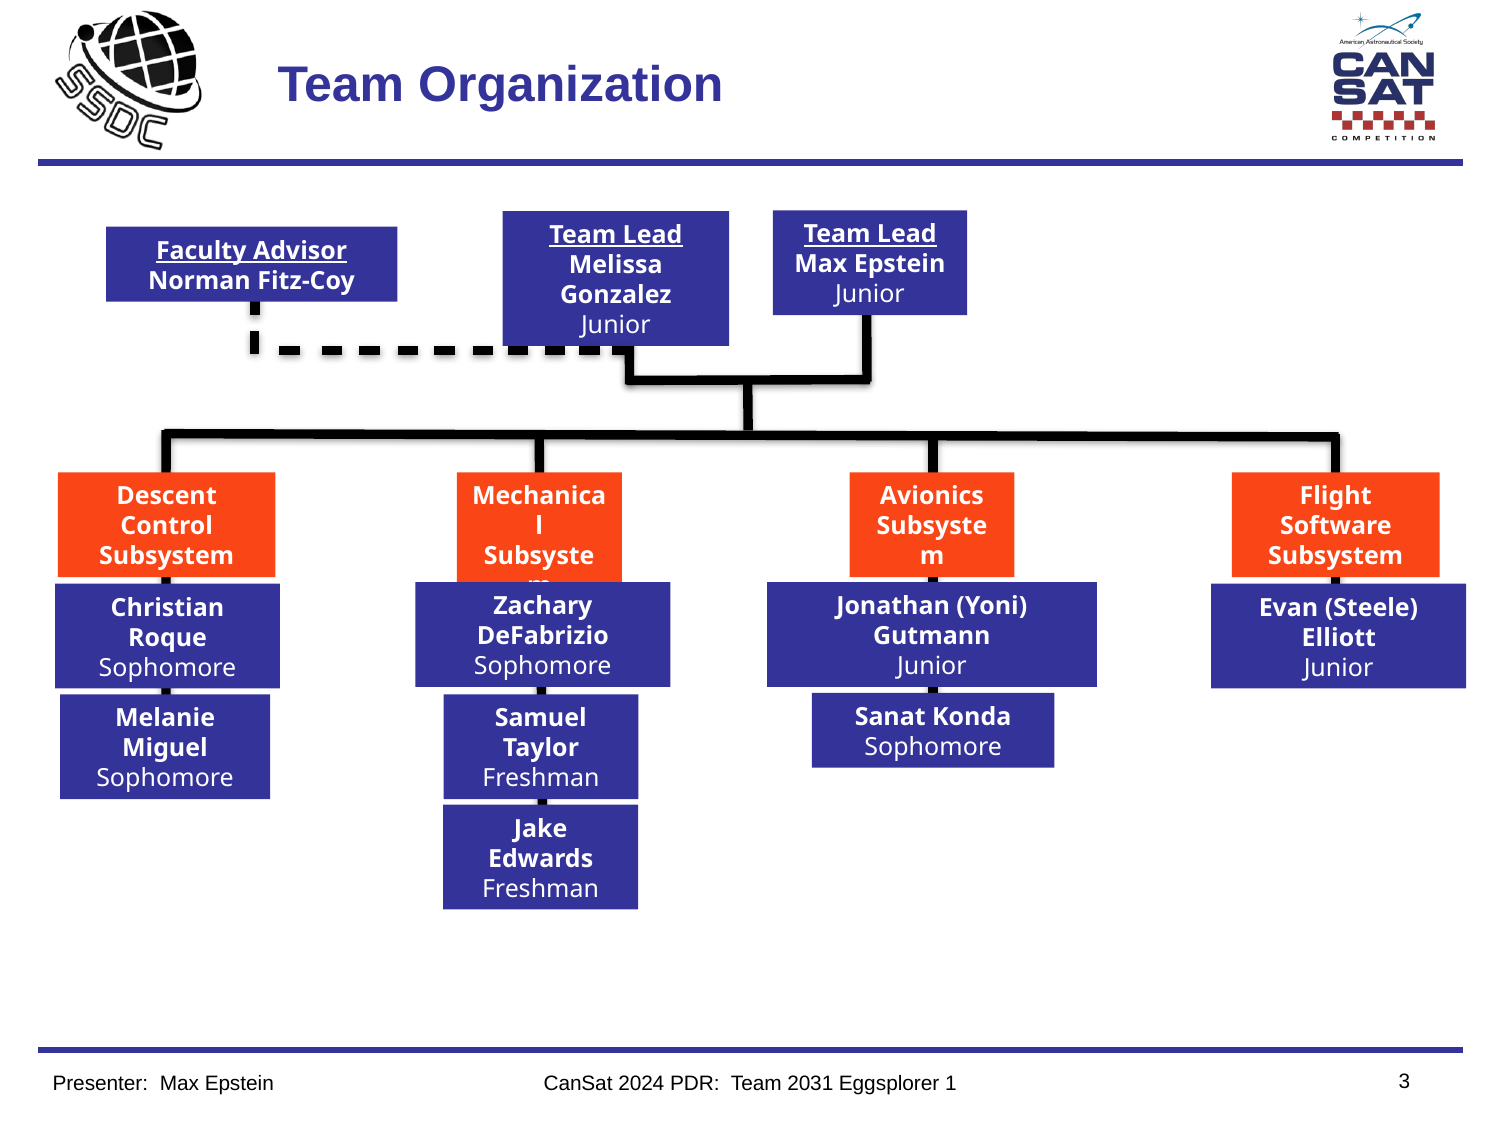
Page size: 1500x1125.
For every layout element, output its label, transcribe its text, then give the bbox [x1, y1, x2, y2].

text_box Sanat Konda Sophomore [811, 692, 1055, 768]
text_box Descent Control Subsystem [171, 472, 276, 578]
text_box Jonathan (Yoni) Gutmann Junior [767, 582, 928, 687]
text_box Christian Roque Sophomore [171, 583, 280, 689]
text_box Mechanical Subsystem [548, 472, 622, 582]
text_box Jonathan (Yoni) Gutmann Junior [937, 582, 1097, 687]
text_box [538, 445, 544, 843]
picture [10, 6, 263, 153]
text_box Team Lead Max Epstein Junior [772, 210, 968, 316]
footer CanSat 2024 PDR: Team 2031 Eggsplorer 1 [450, 1062, 1050, 1103]
text_box Zachary DeFabrizio Sophomore [415, 582, 533, 687]
title Team Organization [266, 12, 1238, 150]
text_box Zachary DeFabrizio Sophomore [548, 582, 671, 687]
text_box Presenter: Max Epstein [37, 1062, 413, 1103]
text_box Faculty Advisor Norman Fitz-Coy [106, 226, 398, 302]
picture [1322, 12, 1447, 148]
text_box Samuel Taylor Freshman [443, 694, 533, 800]
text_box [169, 433, 1335, 438]
text_box Descent Control Subsystem [57, 472, 161, 578]
text_box Flight Software Subsystem [1231, 472, 1331, 578]
text_box Evan (Steele) Elliott Junior [1211, 583, 1467, 689]
text_box Jake Edwards Freshman [443, 804, 639, 910]
text_box Avionics Subsystem [937, 472, 1015, 578]
text_box Mechanical Subsystem [456, 472, 533, 582]
text_box Team Lead Melissa Gonzalez Junior [502, 211, 730, 346]
slide_number 3 [1312, 1059, 1425, 1100]
text_box Melanie Miguel Sophomore [60, 694, 271, 800]
text_box Avionics Subsystem [849, 472, 928, 578]
text_box Samuel Taylor Freshman [548, 694, 639, 800]
text_box Flight Software Subsystem [1340, 472, 1440, 578]
text_box Christian Roque Sophomore [55, 583, 161, 689]
